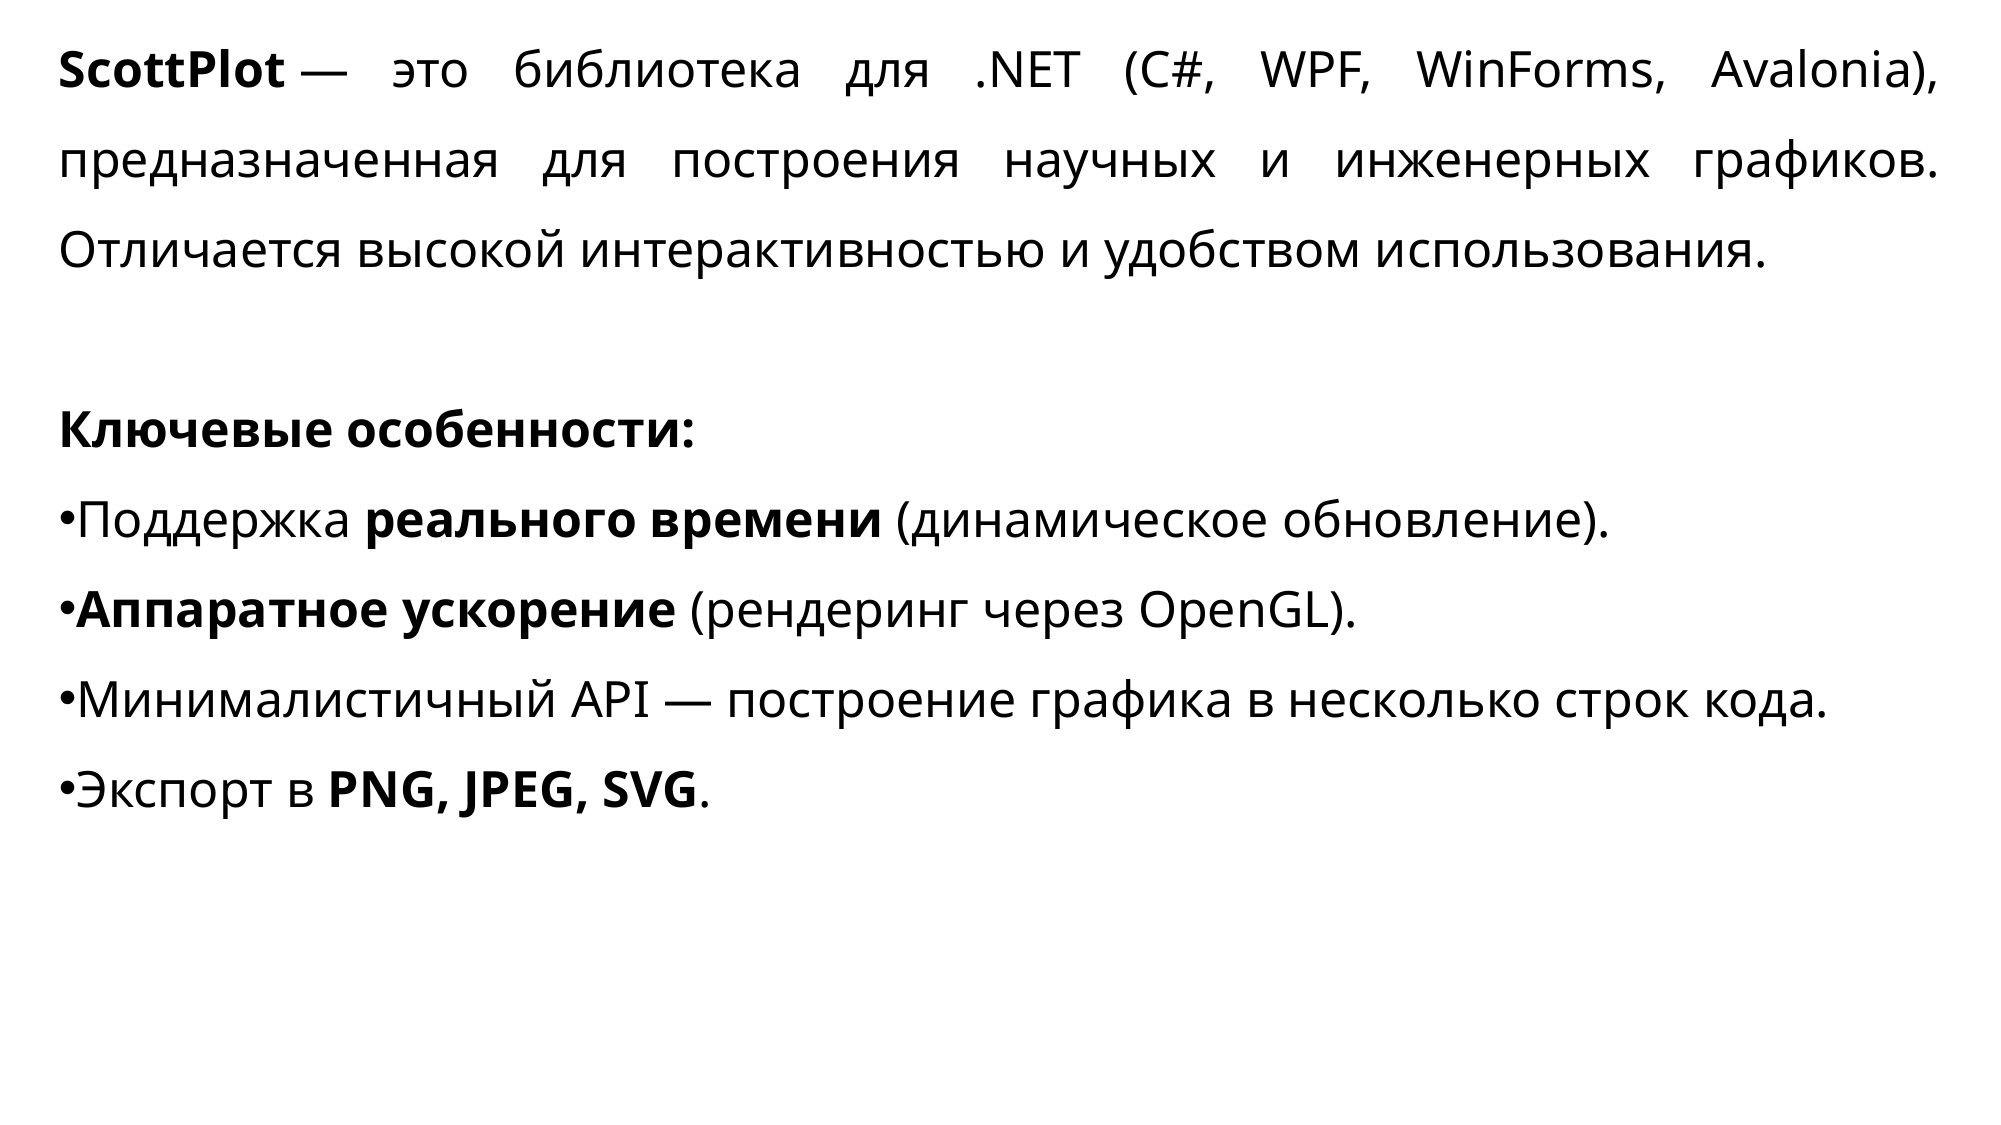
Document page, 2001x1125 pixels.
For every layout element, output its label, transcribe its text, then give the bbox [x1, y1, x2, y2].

text_box ScottPlot — это библиотека для .NET (C#, WPF, WinForms, Avalonia), предназначенная для построения научных и инженерных графиков. Отличается высокой интерактивностью и удобством использования. Ключевые особенности: Поддержка реального времени (динамическое обновление). Аппаратное ускорение (рендеринг через OpenGL). Минималистичный API — построение графика в несколько строк кода. Экспорт в PNG, JPEG, SVG. [0, 0, 2000, 825]
